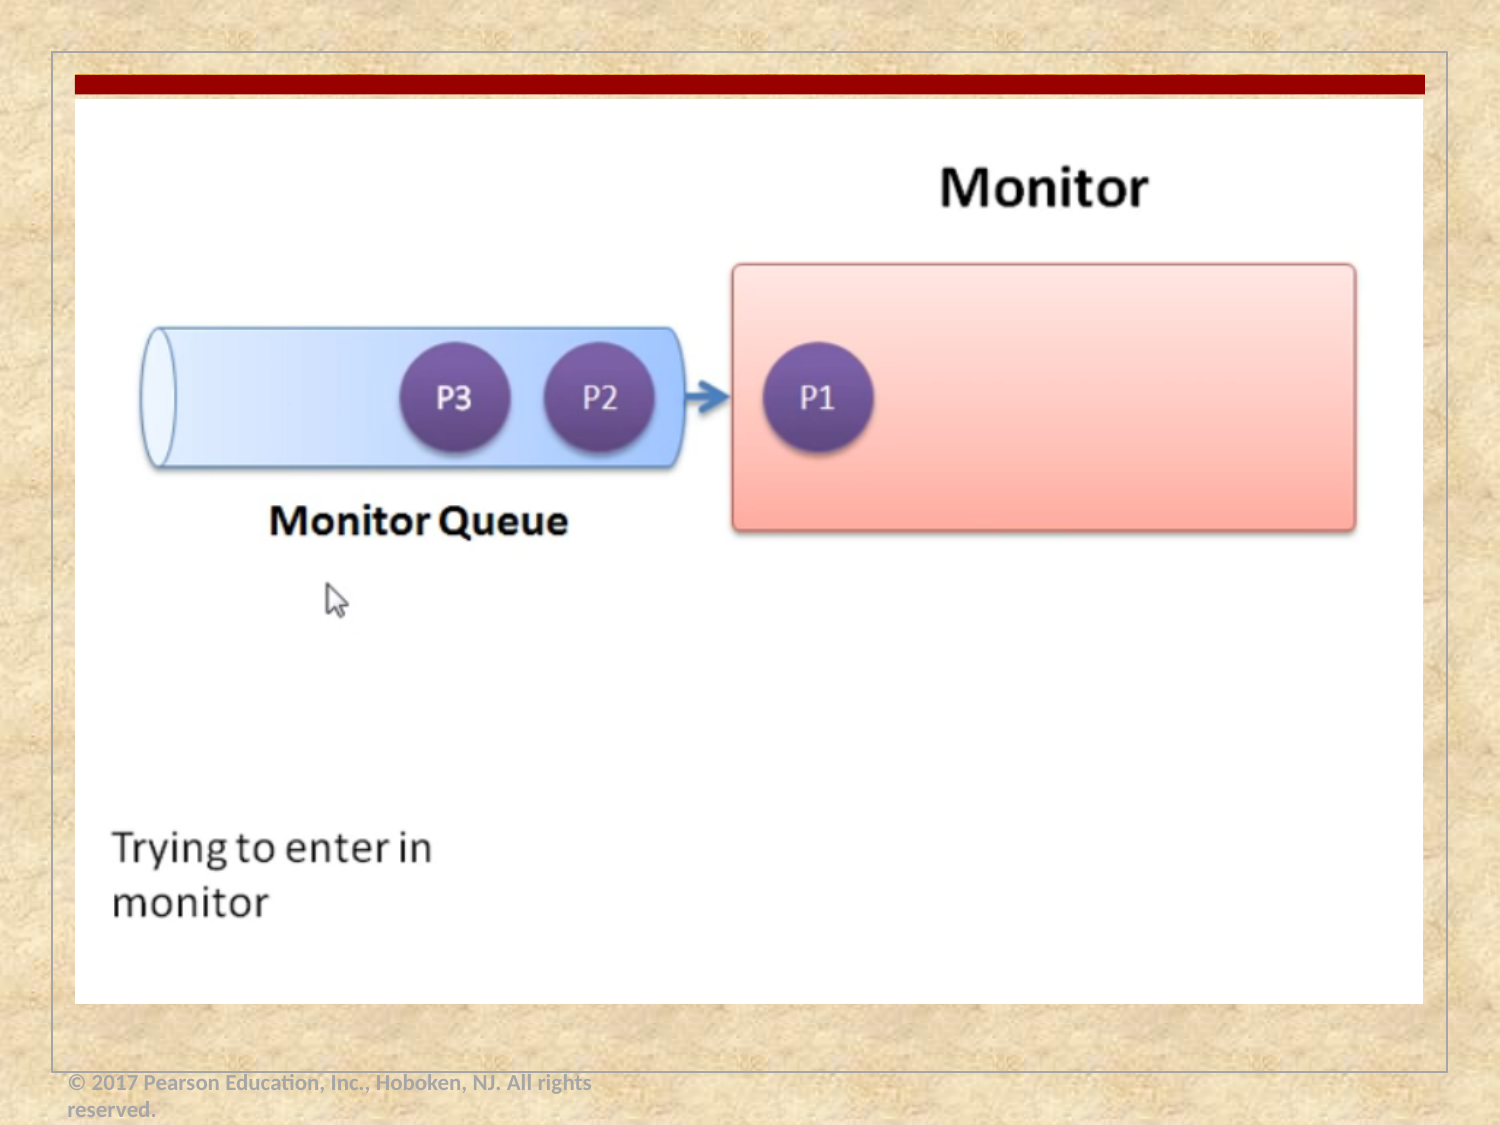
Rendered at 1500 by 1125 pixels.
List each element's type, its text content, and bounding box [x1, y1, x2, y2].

picture [0, 0, 1500, 1125]
picture [53, 53, 1446, 1071]
footer © 2017 Pearson Education, Inc., Hoboken, NJ. All rights reserved. [52, 1065, 613, 1125]
